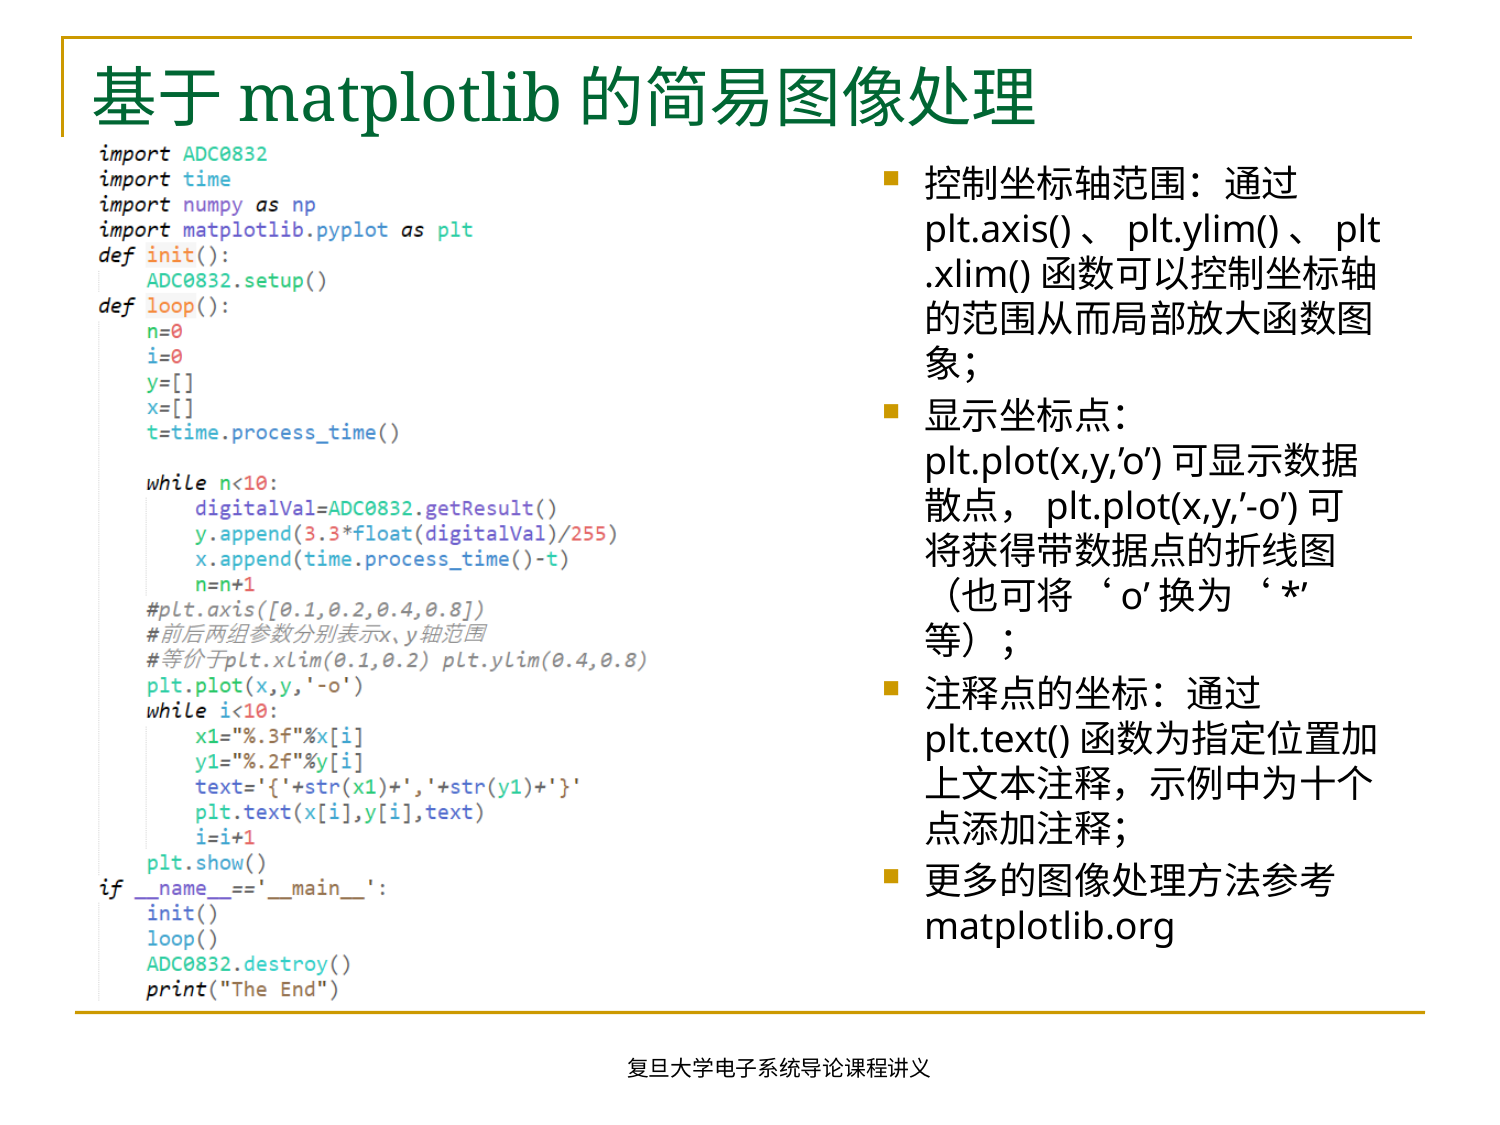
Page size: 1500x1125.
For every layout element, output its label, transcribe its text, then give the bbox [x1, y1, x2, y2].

picture [95, 140, 652, 1005]
list 控制坐标轴范围：通过plt.axis()、plt.ylim()、plt.xlim()函数可以控制坐标轴的范围从而局部放大函数图象； 显示坐标点：plt.plot(x,y,’o’)可显示数据散点，plt.plot(x,y,’-o’)可将获得带数据点的折线图（也可将‘o’换为‘*’等）； 注释点的坐标：通过plt.text()函数为指定位置加上文本注释，示例中为十个点添加注释； 更多的图像处理方法参考matplotlib.org [866, 152, 1397, 1004]
title 基于matplotlib的简易图像处理 [76, 47, 1250, 153]
